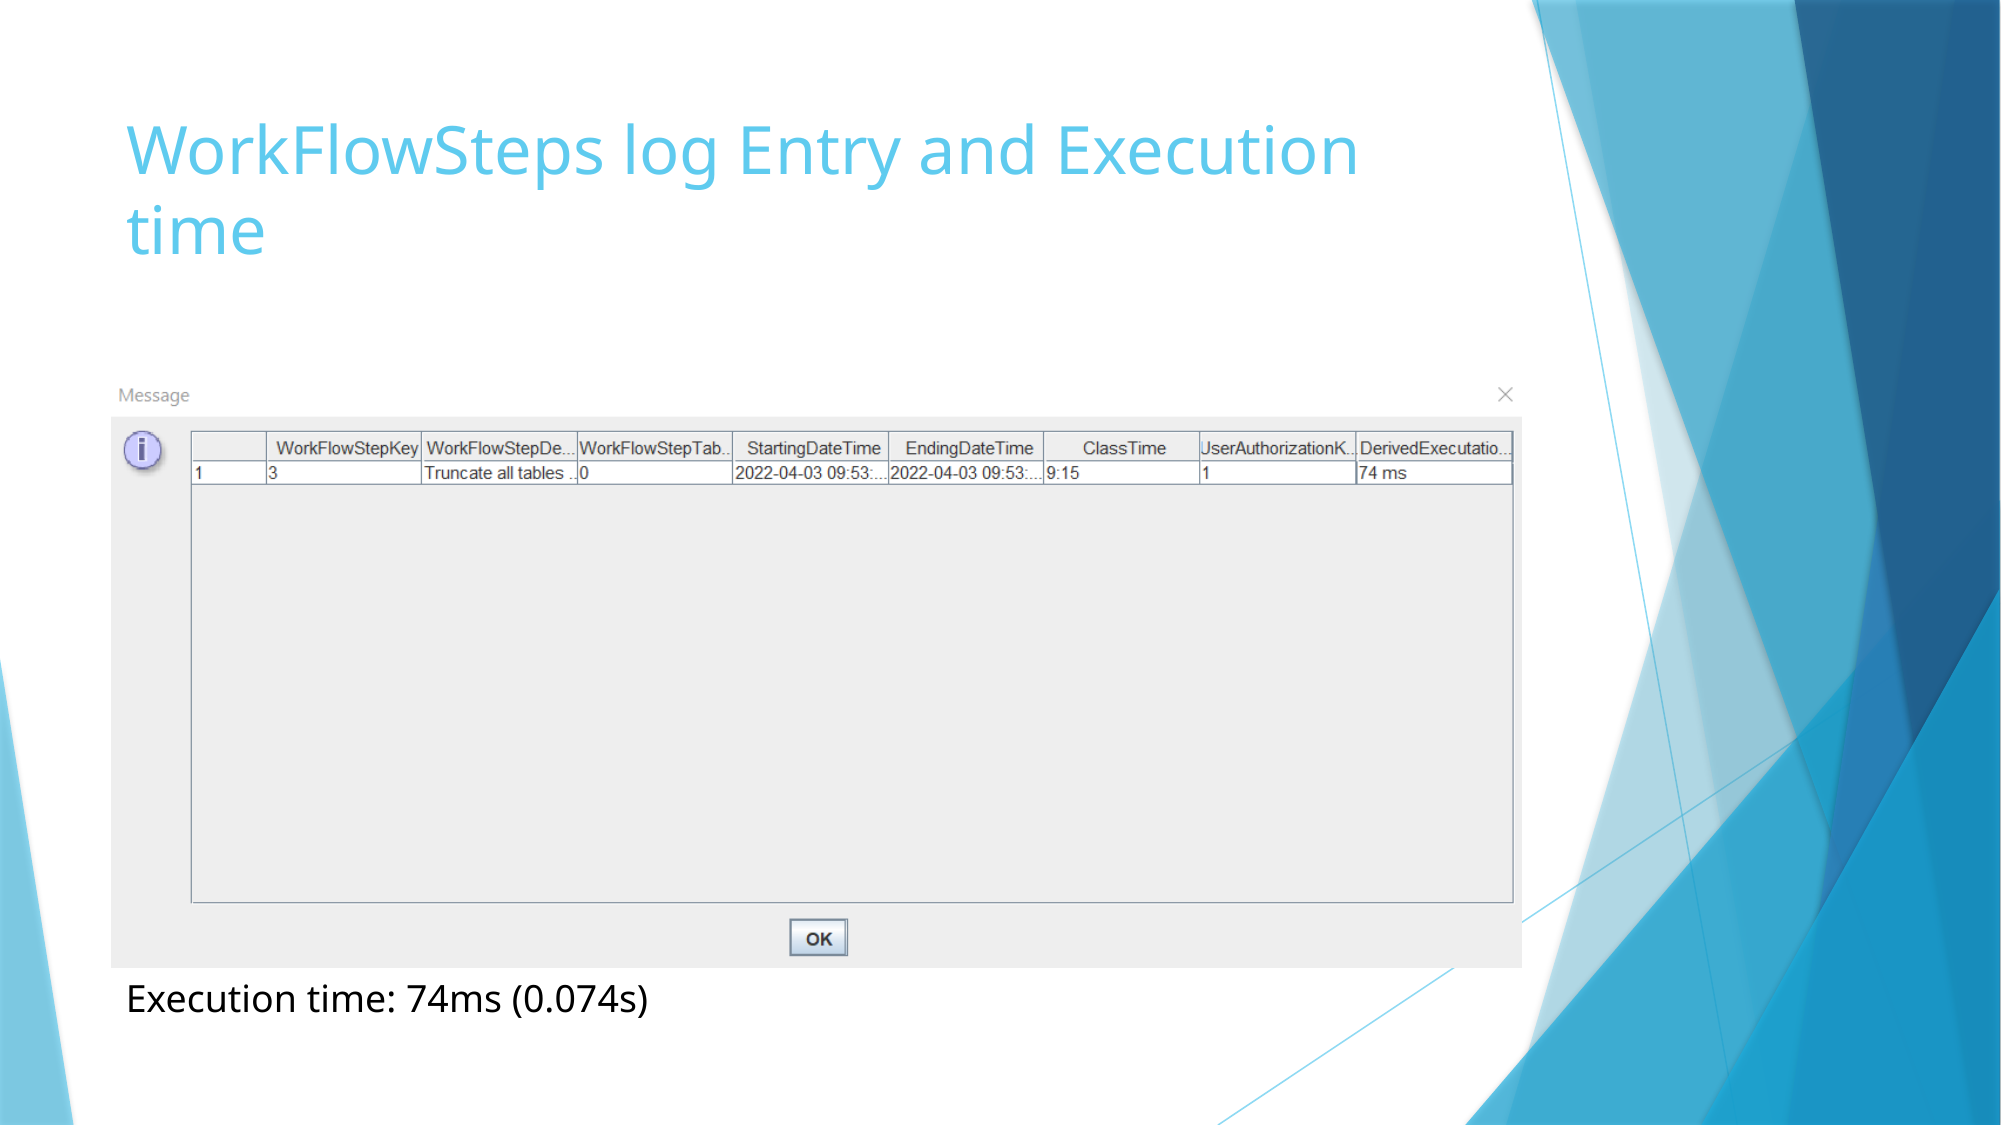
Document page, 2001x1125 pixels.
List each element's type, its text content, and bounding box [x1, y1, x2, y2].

text_box Execution time: 74ms (0.074s) [111, 975, 1522, 1027]
title WorkFlowSteps log Entry and Execution time [111, 99, 1522, 317]
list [110, 377, 1522, 968]
